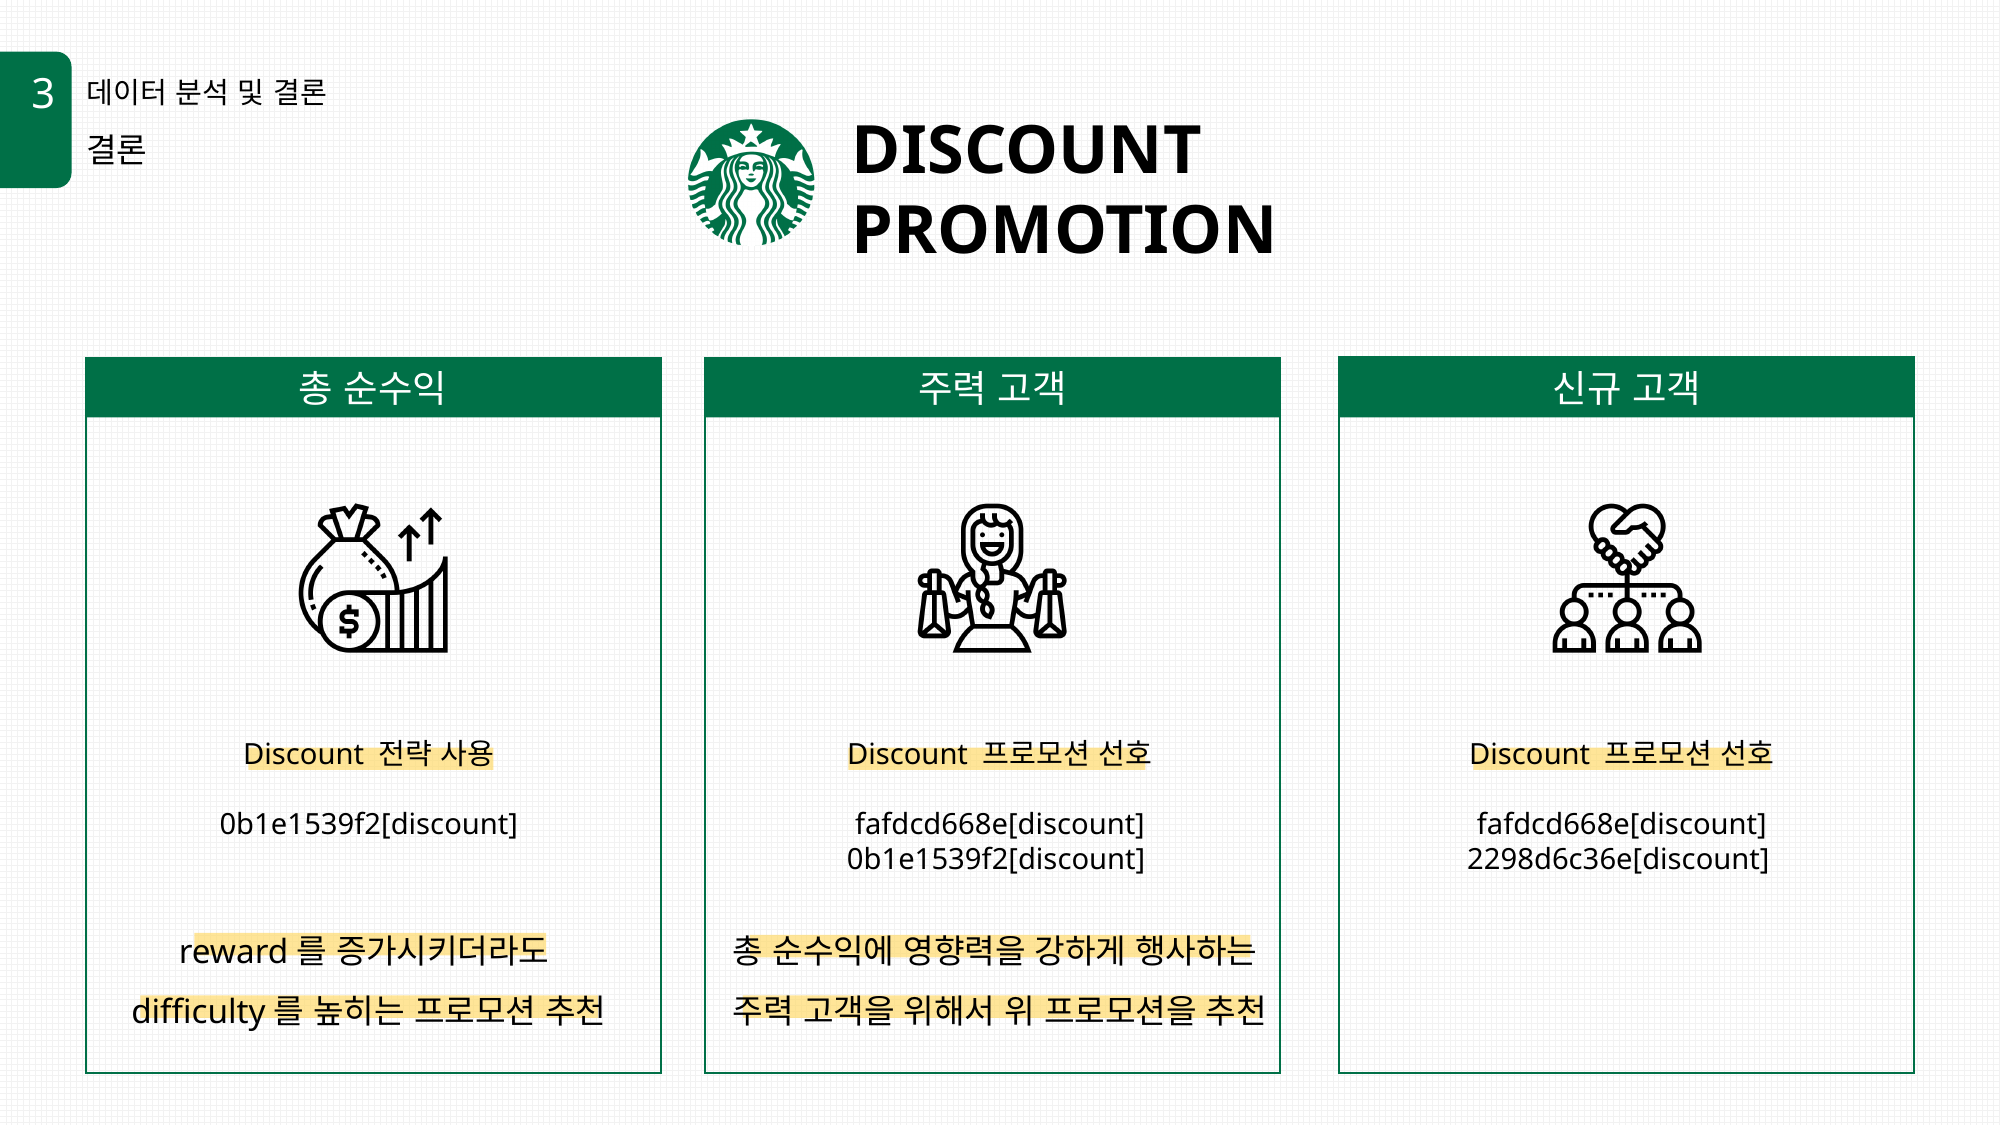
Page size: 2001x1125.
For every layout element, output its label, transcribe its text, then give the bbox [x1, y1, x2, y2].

text_box [0, 50, 73, 190]
picture [1550, 501, 1704, 655]
text_box [704, 1038, 1281, 1074]
text_box [85, 357, 662, 1074]
text_box DISCOUNT PROMOTION [837, 99, 1295, 275]
text_box [704, 357, 1281, 728]
text_box 데이터 분석 및 결론 결론 [71, 67, 353, 177]
picture [687, 118, 815, 246]
text_box Discount 전략 사용 0b1e1539f2[discount] reward를 증가시키더라도 difficulty를 높히는 프로모션 추천 [103, 728, 635, 1038]
picture [915, 501, 1069, 655]
text_box 총 순수익 [85, 357, 661, 418]
text_box 3 [16, 59, 71, 125]
text_box Discount 프로모션 선호 fafdcd668e[discount] 0b1e1539f2[discount] 총 순수익에 영향력을 강하게 행사하는 주력 고객을 위해서 위 프로모션을 추천 [704, 728, 1295, 1038]
text_box [1338, 356, 1915, 1074]
picture [296, 501, 450, 655]
